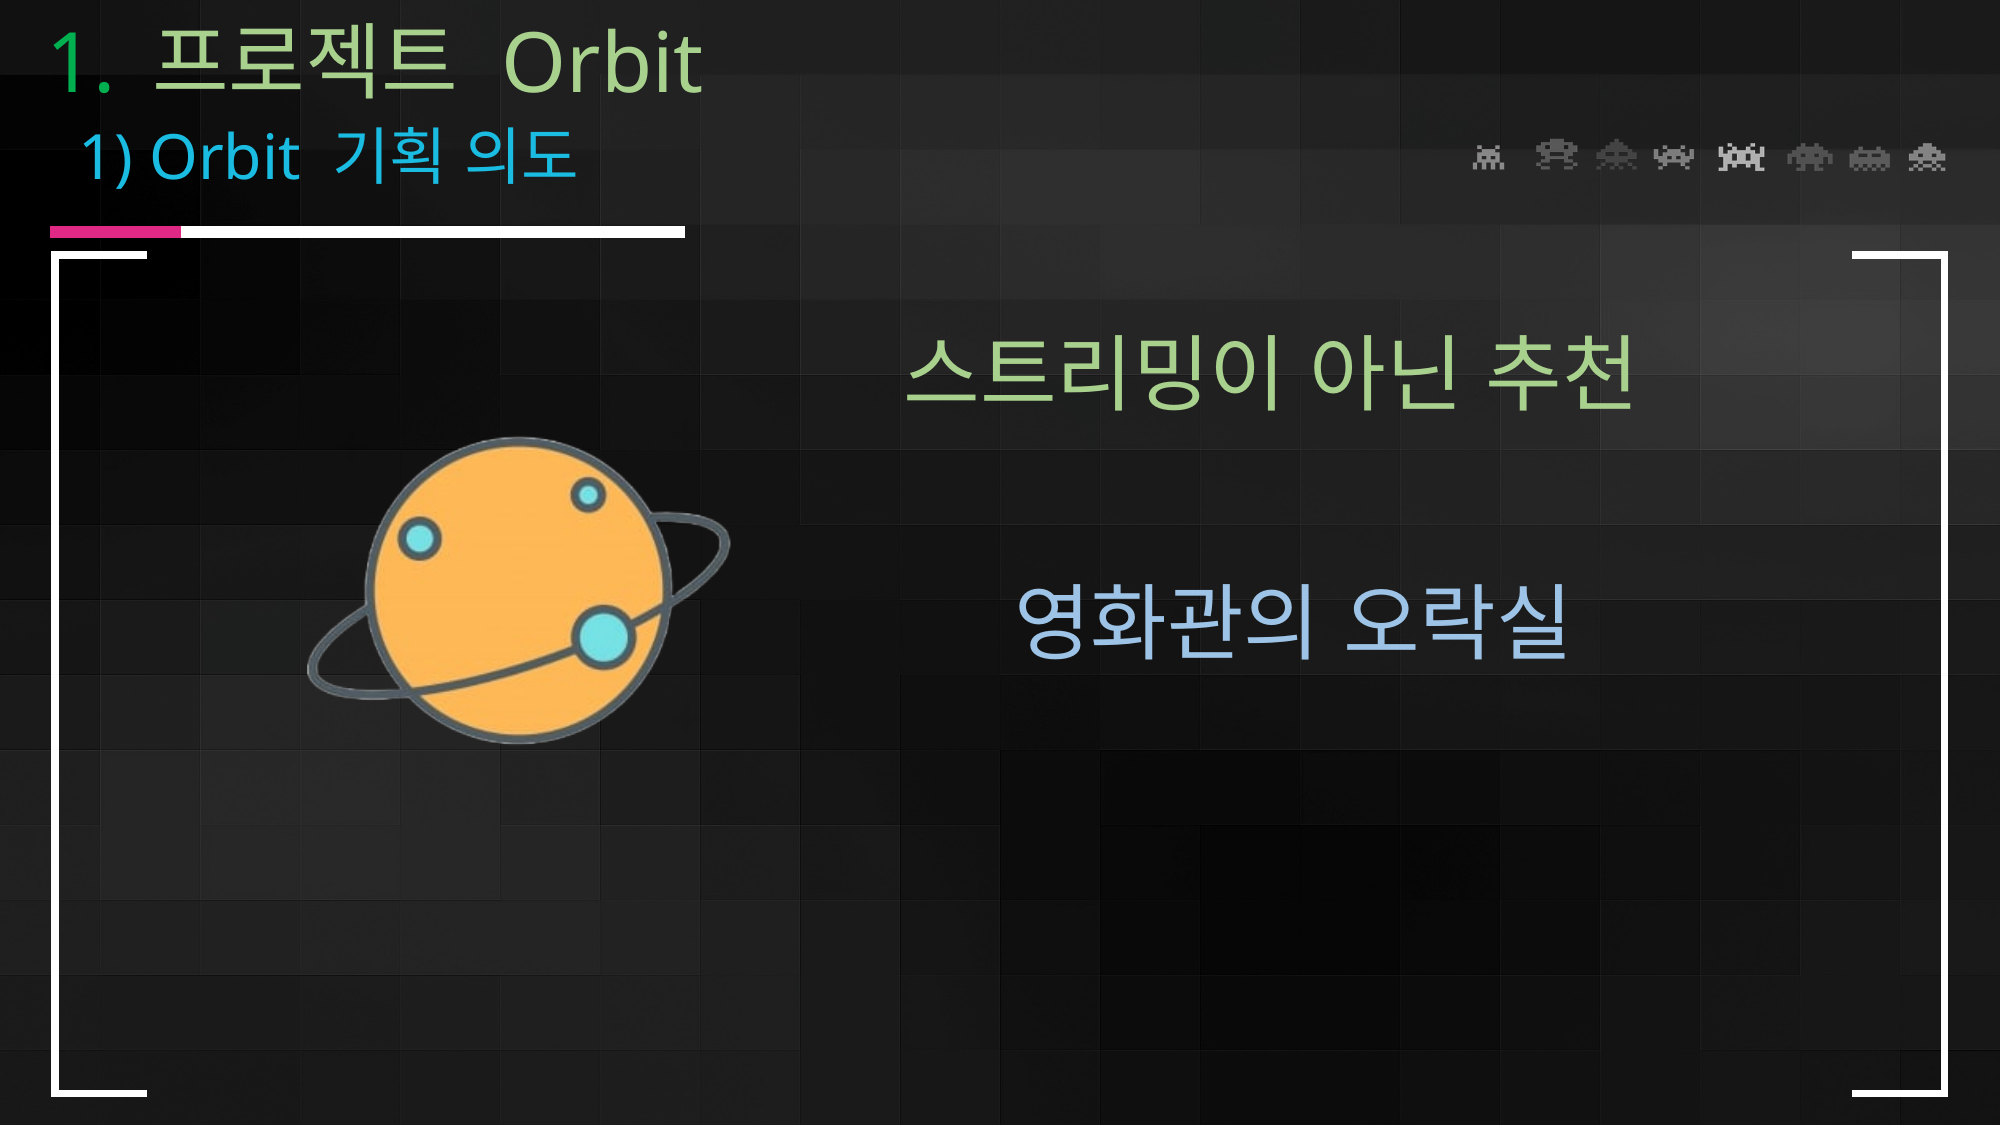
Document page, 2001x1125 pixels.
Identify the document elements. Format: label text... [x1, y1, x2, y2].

picture [0, 0, 2000, 1125]
text_box 1. 프로젝트 Orbit 1) Orbit 기획 의도 [31, 1, 882, 334]
text_box 스트리밍이 아닌 추천 [889, 313, 1768, 429]
text_box 영화관의 오락실 [999, 562, 1753, 678]
